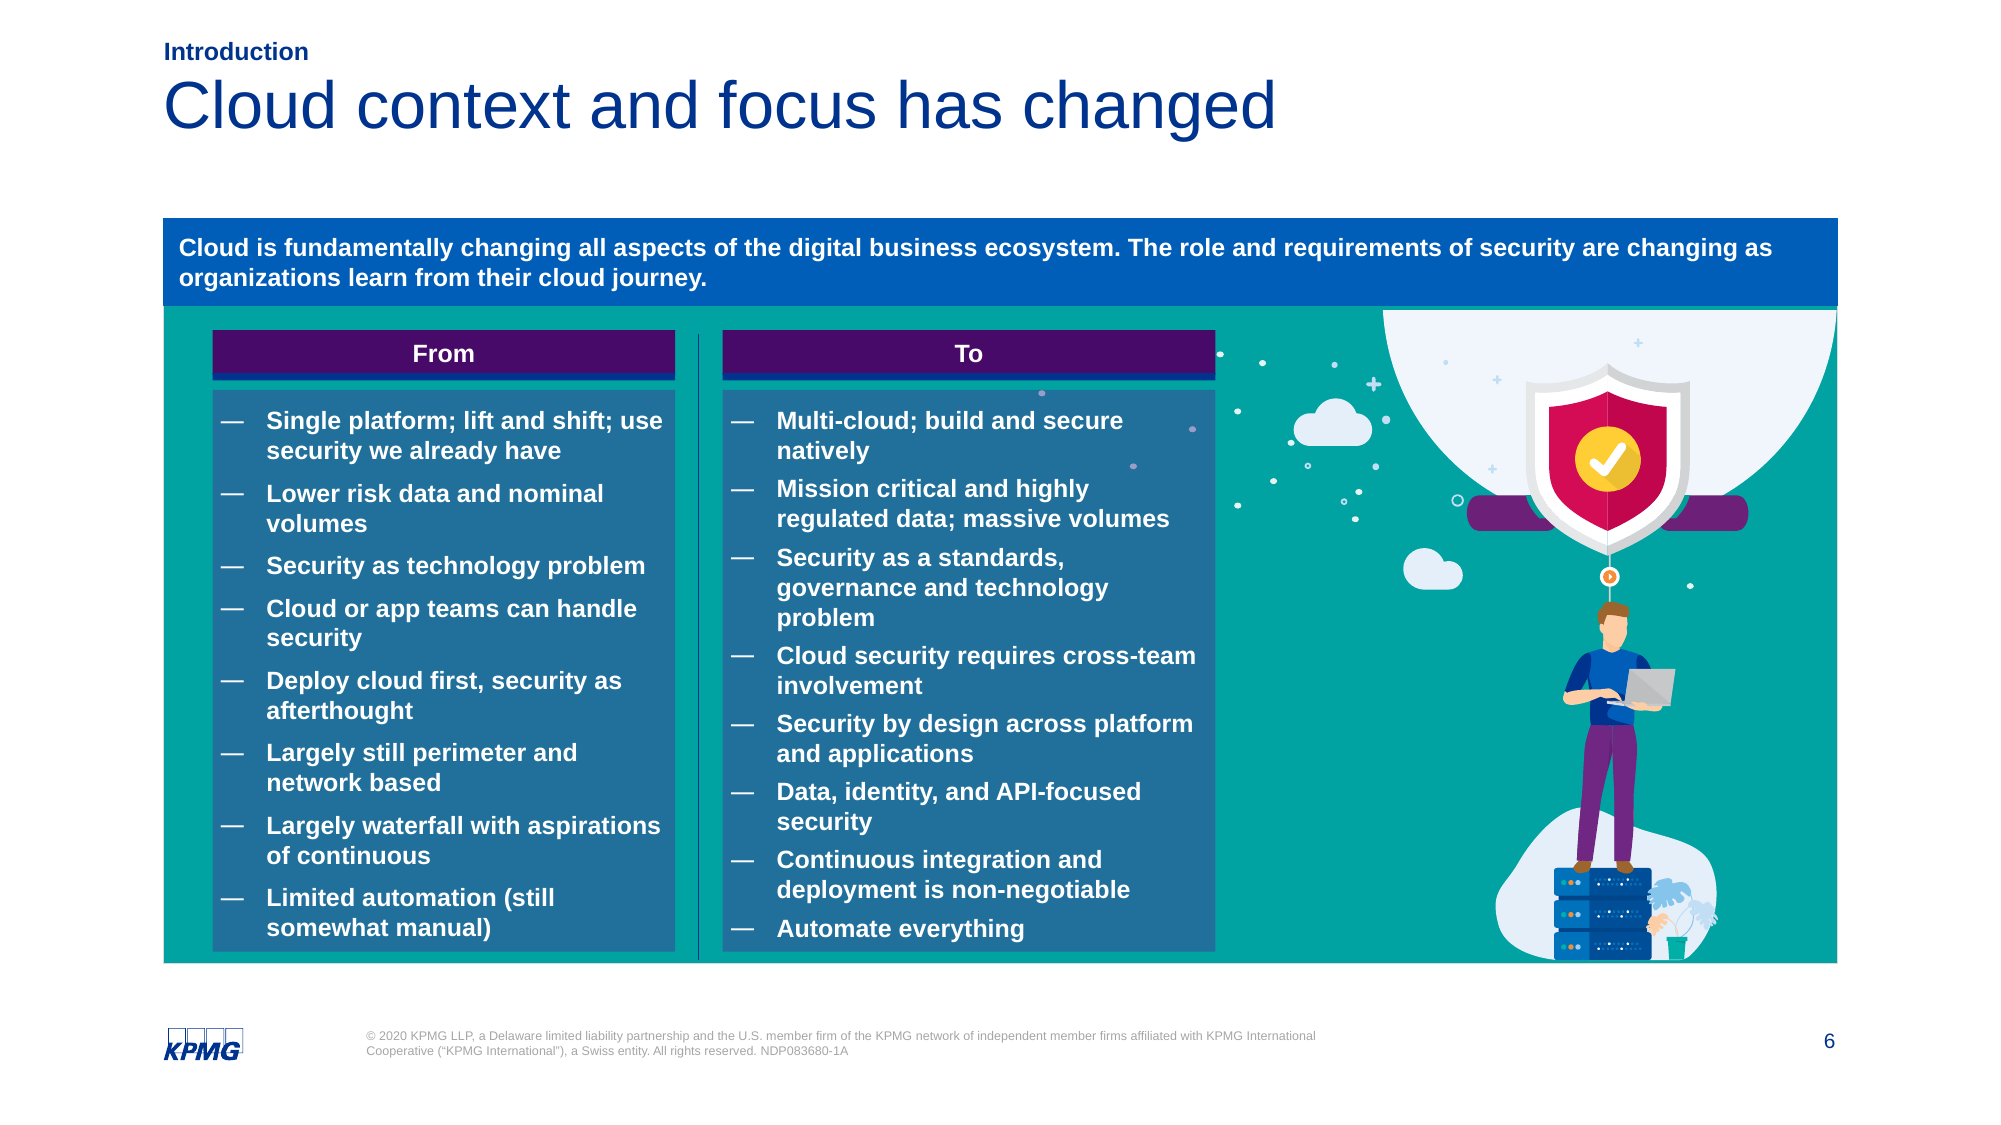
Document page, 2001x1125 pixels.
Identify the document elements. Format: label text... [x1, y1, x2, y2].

list Introduction [163, 37, 1837, 66]
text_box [163, 218, 1838, 964]
title Cloud context and focus has changed [163, 70, 1837, 159]
